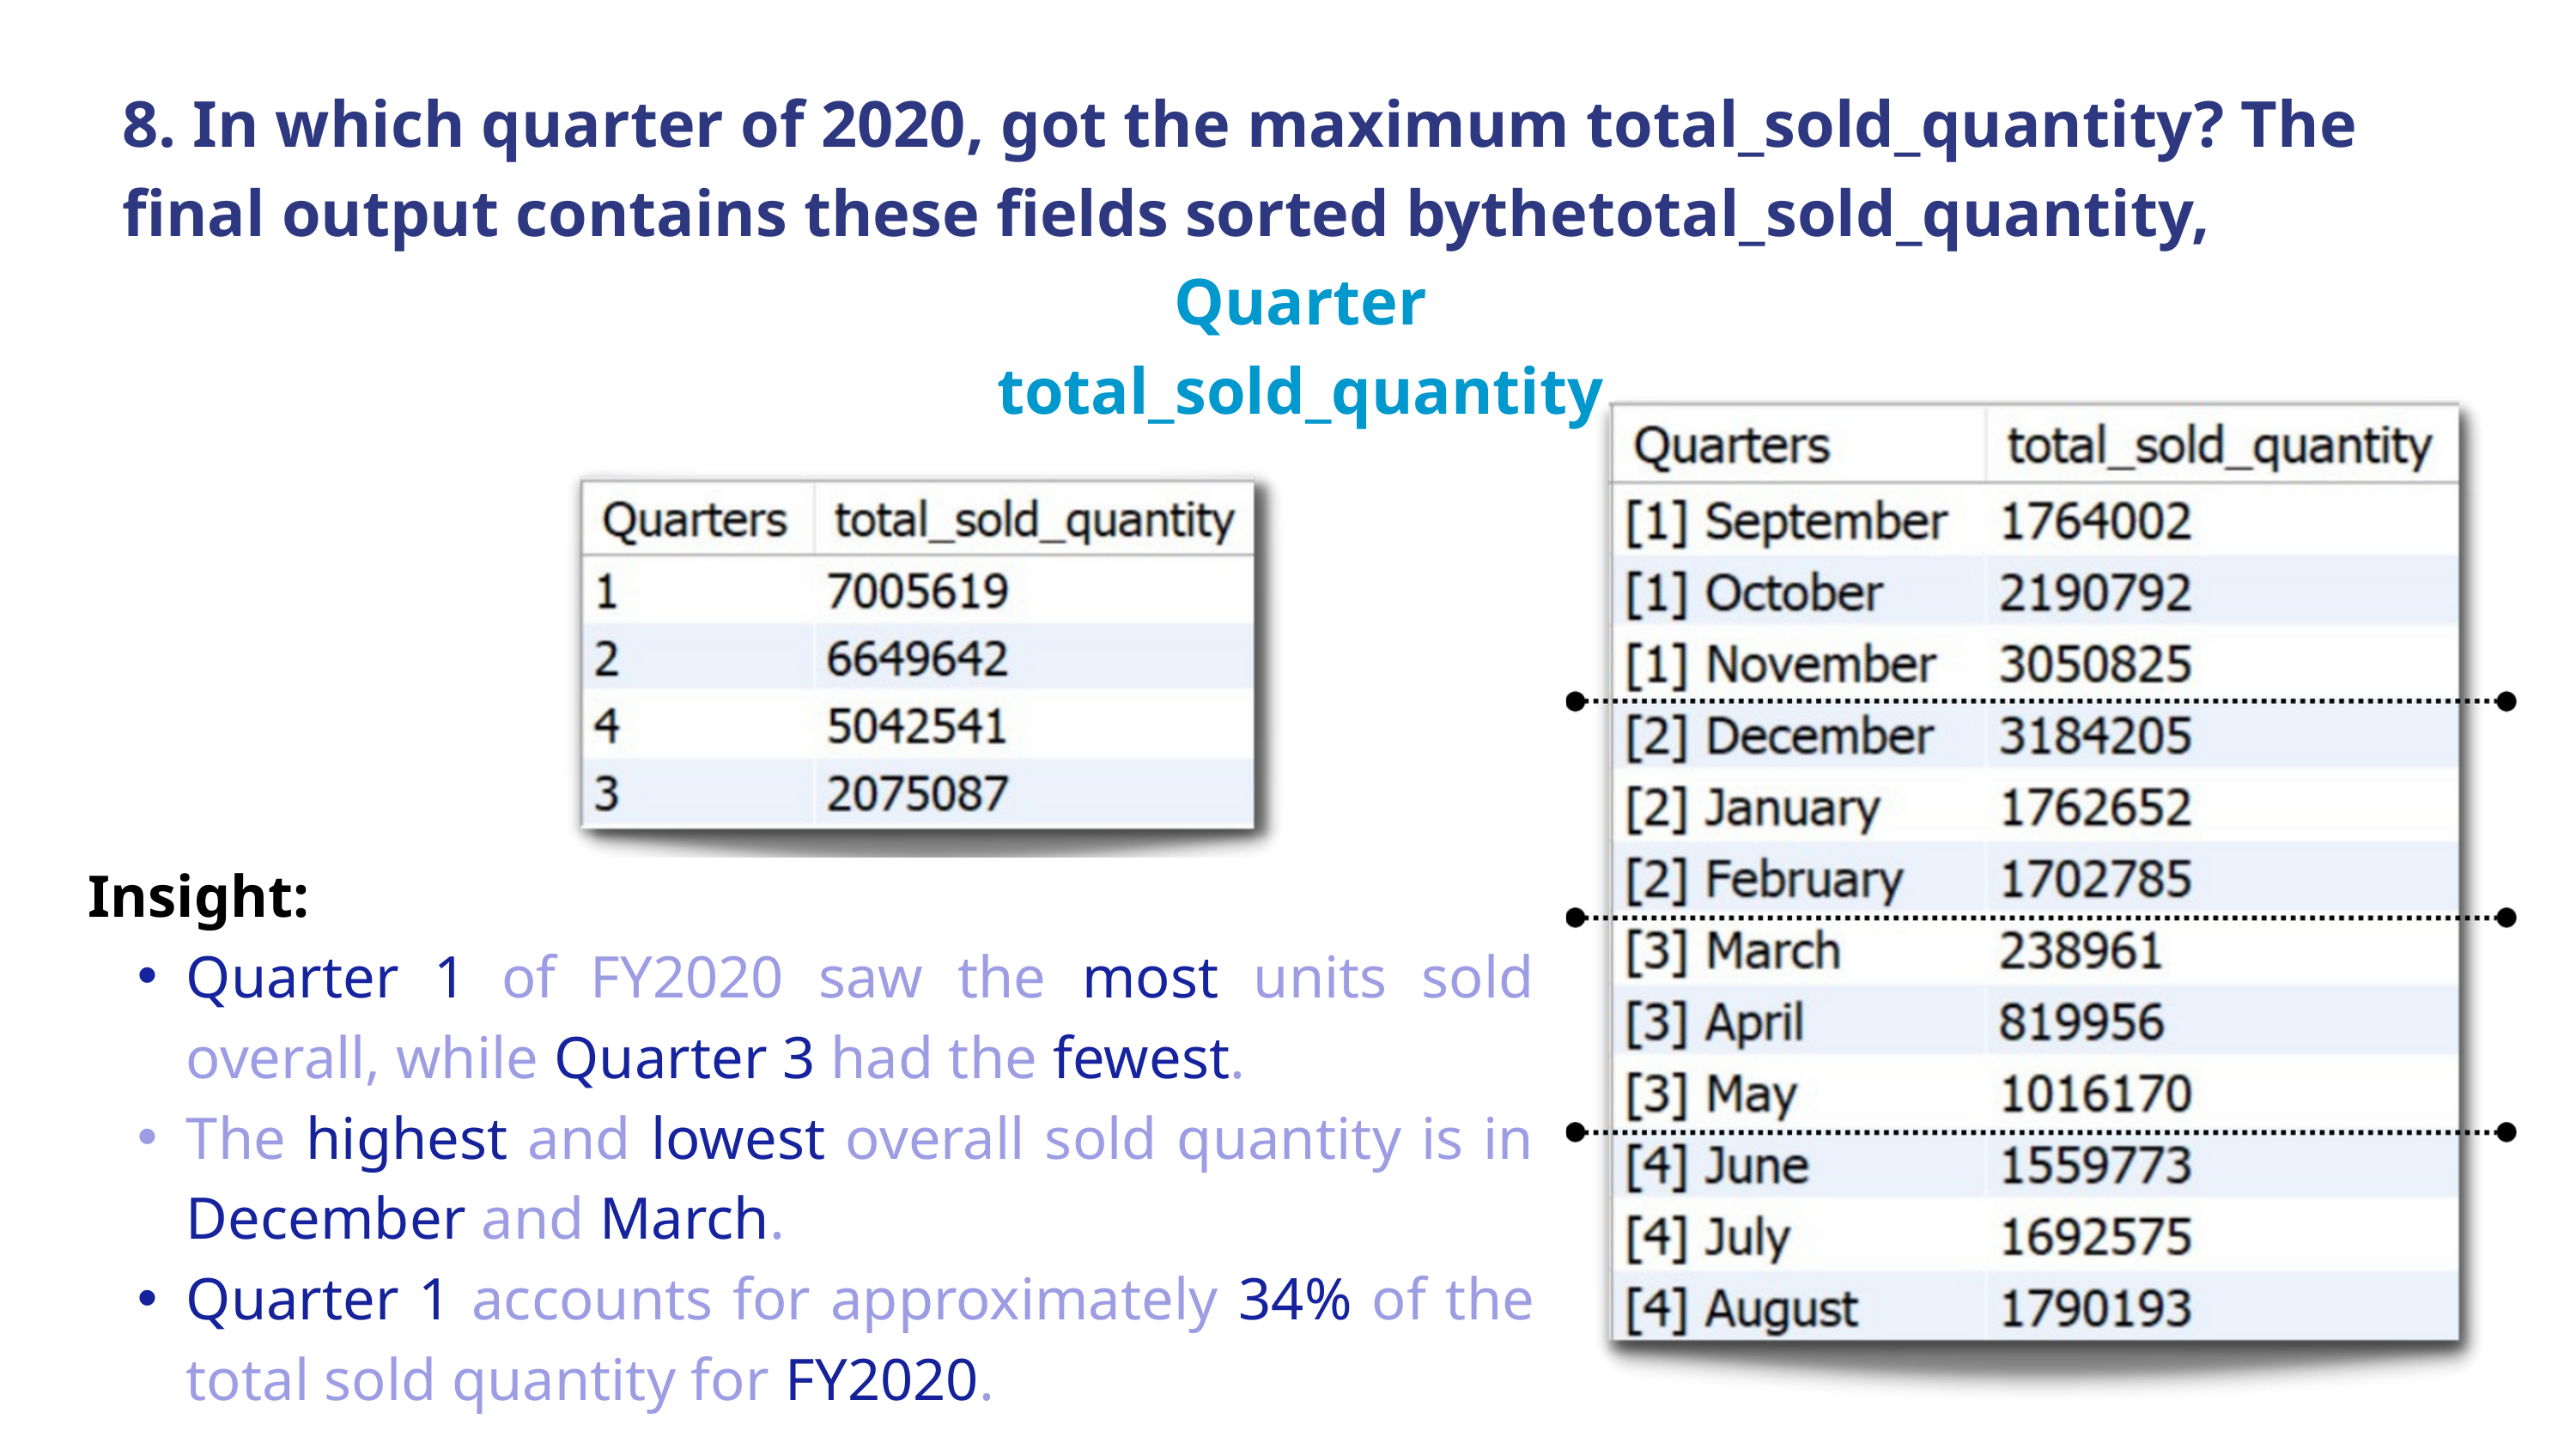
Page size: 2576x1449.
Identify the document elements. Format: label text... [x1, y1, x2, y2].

text_box [561, 463, 1288, 847]
text_box [1565, 391, 2517, 1405]
text_box Insight: Quarter 1 of FY2020 saw the most units sold overall, while Quarter 3 had the fewest. The highest and lowest overall sold quantity is in December and March. Quarter 1 accounts for approximately 34% of the total sold quantity for FY2020. [88, 847, 1535, 1412]
text_box 8. In which quarter of 2020, got the maximum total_sold_quantity? The final output contains these fields sorted bythetotal_sold_quantity, Quarter total_sold_quantity [122, 70, 2480, 427]
